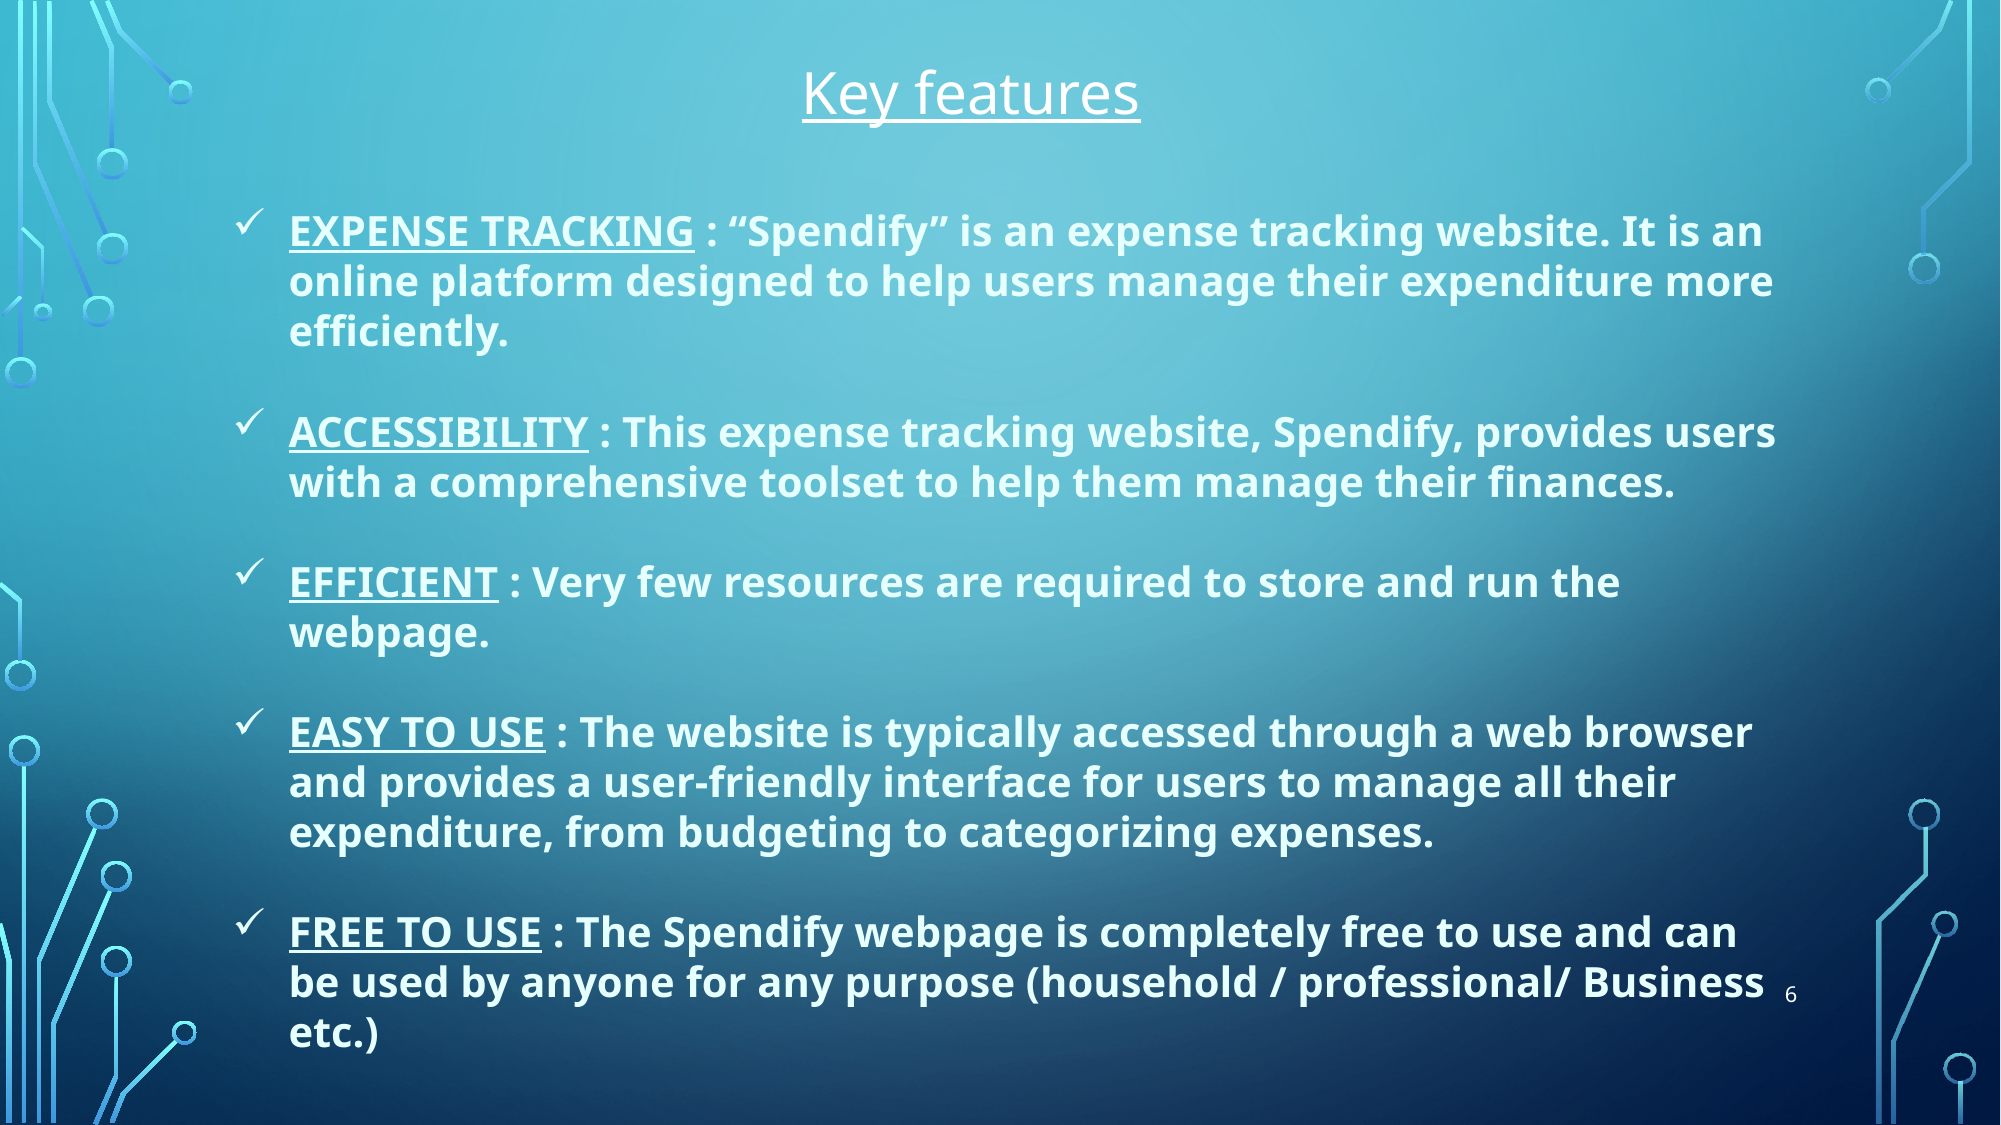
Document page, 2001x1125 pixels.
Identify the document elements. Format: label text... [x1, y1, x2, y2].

text_box Key features [655, 48, 1288, 134]
slide_number 6 [1809, 965, 1813, 1025]
text_box EXPENSE TRACKING : “Spendify” is an expense tracking website. It is an online platform designed to help users manage their expenditure more efficiently. ACCESSIBILITY : This expense tracking website, Spendify, provides users with a comprehensive toolset to help them manage their finances. EFFICIENT : Very few resources are required to store and run the webpage. EASY TO USE : The website is typically accessed through a web browser and provides a user-friendly interface for users to manage all their expenditure, from budgeting to categorizing expenses. FREE TO USE : The Spendify webpage is completely free to use and can be used by anyone for any purpose (household / professional/ Business etc.) [217, 197, 1809, 1063]
